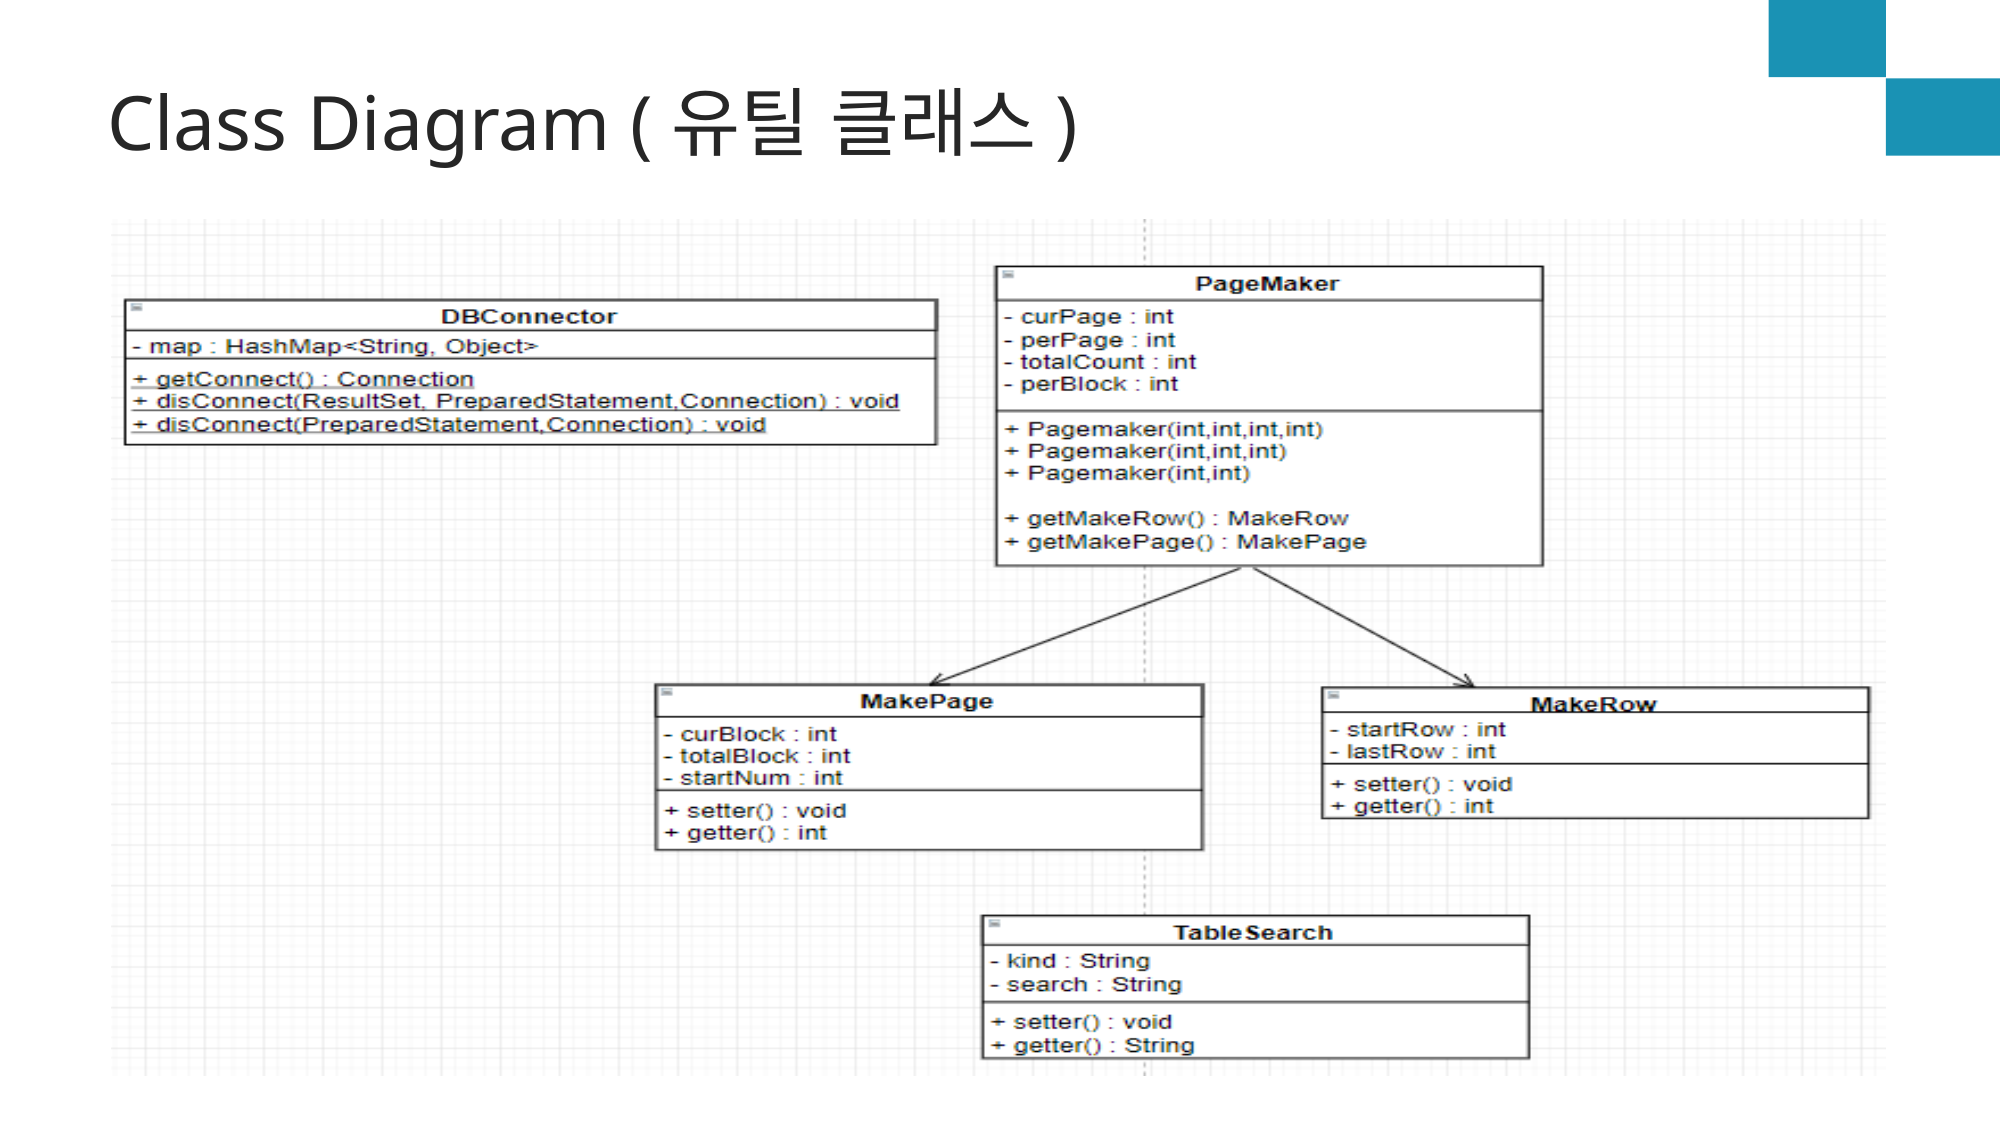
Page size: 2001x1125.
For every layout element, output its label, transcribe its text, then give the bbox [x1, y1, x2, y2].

text_box [1885, 77, 2000, 157]
picture [111, 219, 1886, 1076]
text_box Class Diagram (유틸 클래스) [92, 78, 1093, 175]
text_box [1768, 0, 1887, 78]
